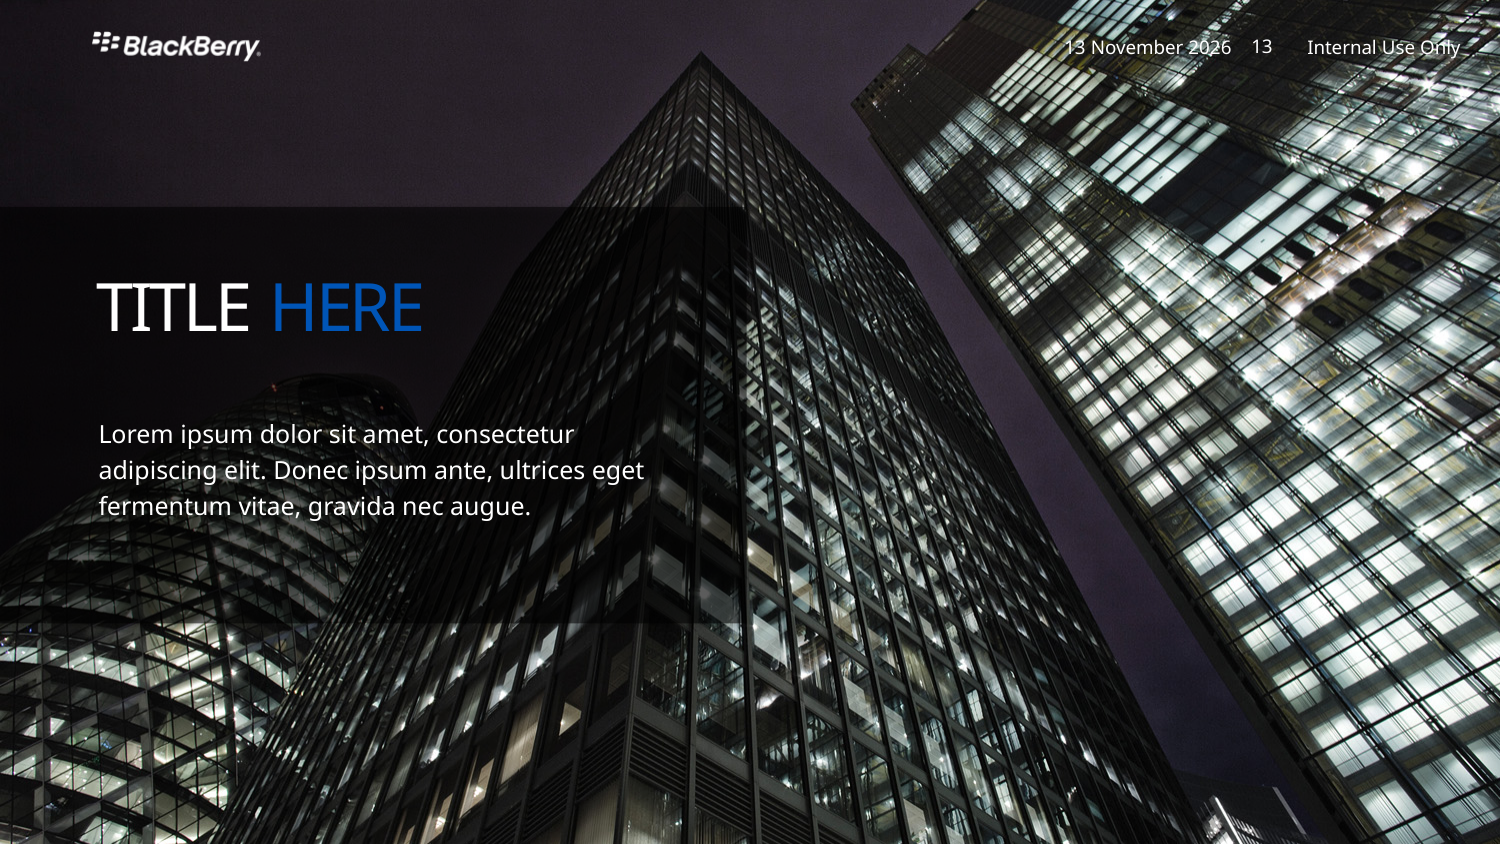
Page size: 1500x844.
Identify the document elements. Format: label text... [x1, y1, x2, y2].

picture [0, 0, 1500, 844]
text_box Lorem ipsum dolor sit amet, consectetur adipiscing elit. Donec ipsum ante, ultrices eget fermentum vitae, gravida nec augue. [83, 405, 673, 625]
text_box [0, 206, 747, 624]
text_box TITLE HERE [81, 233, 916, 377]
